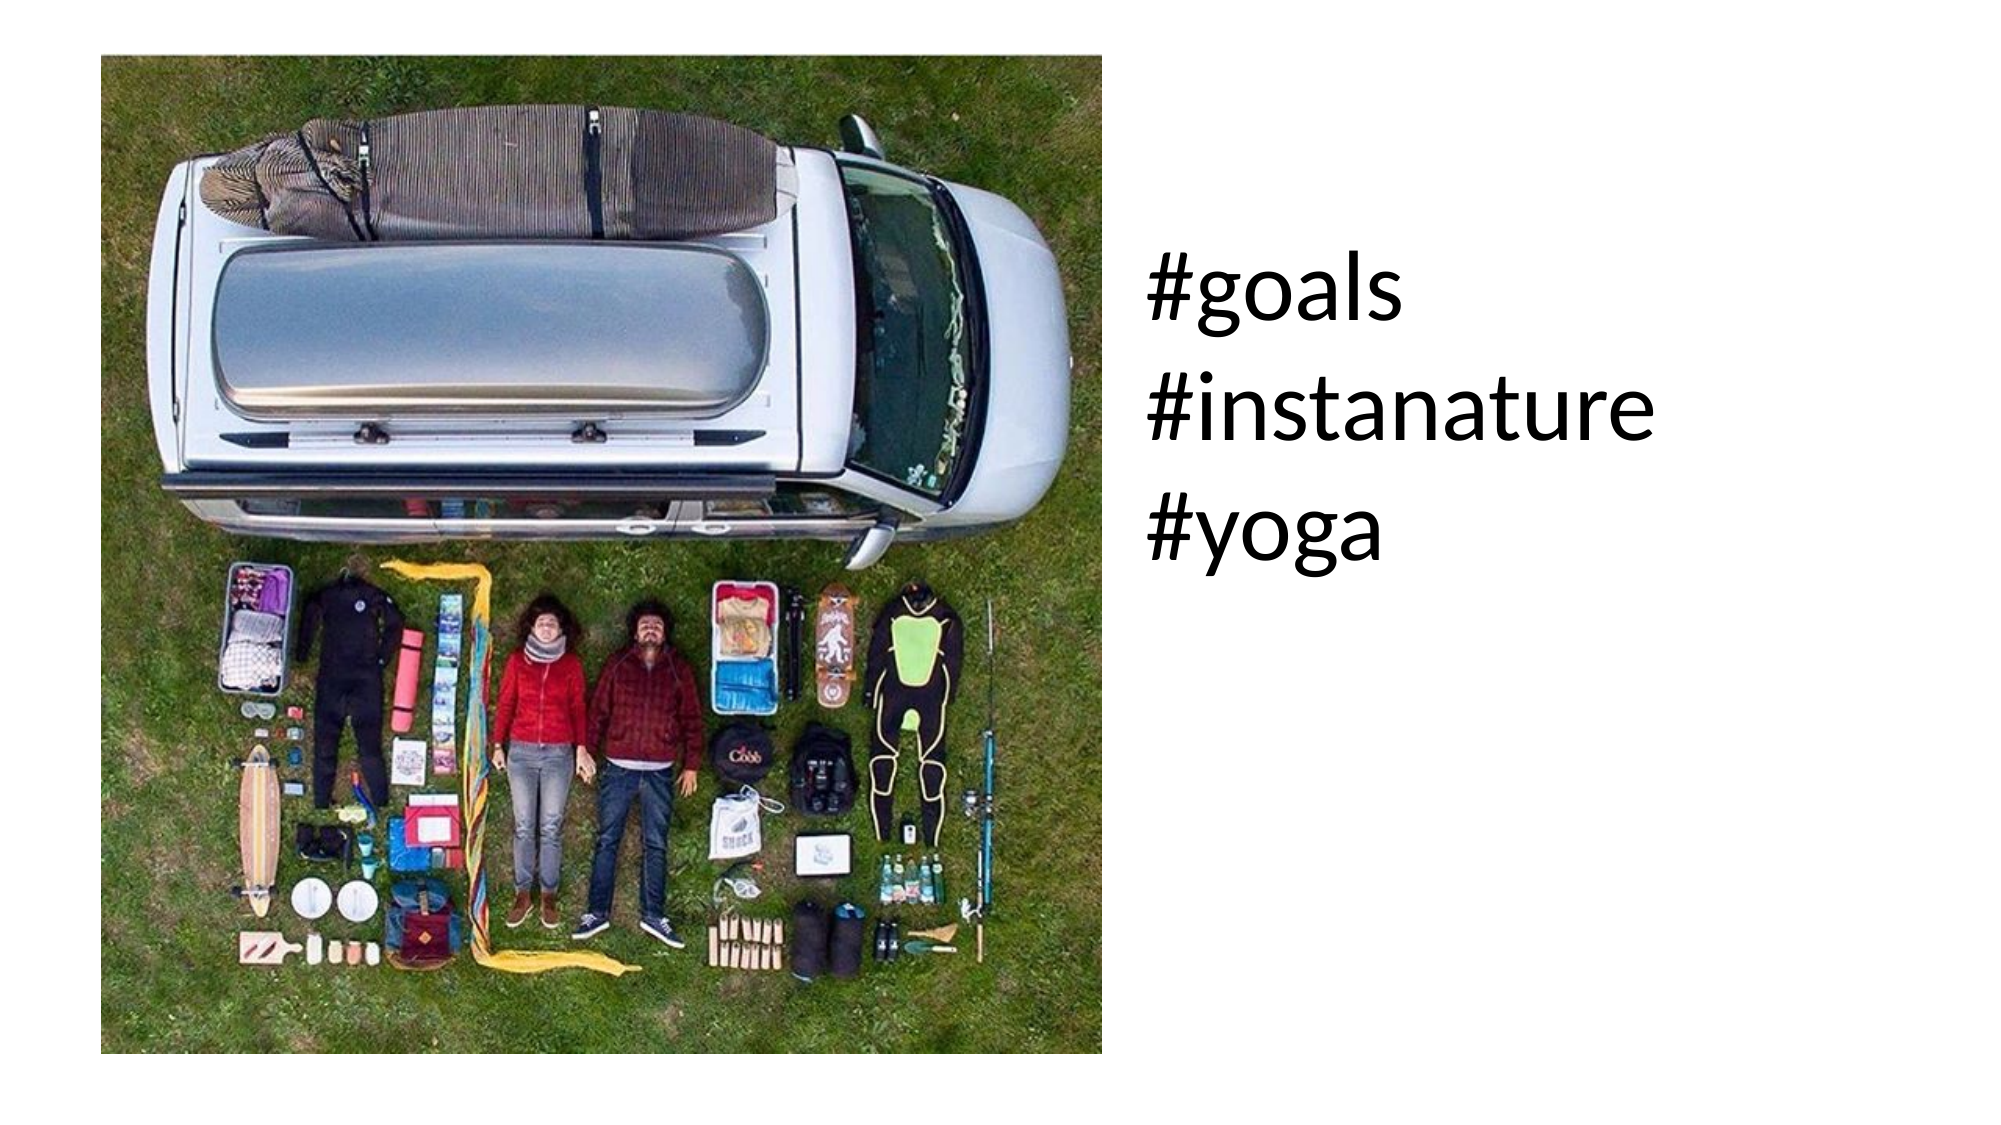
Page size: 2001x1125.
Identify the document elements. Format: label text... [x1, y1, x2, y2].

picture [101, 53, 1102, 1054]
text_box #goals #instanature #yoga [1131, 213, 2000, 588]
